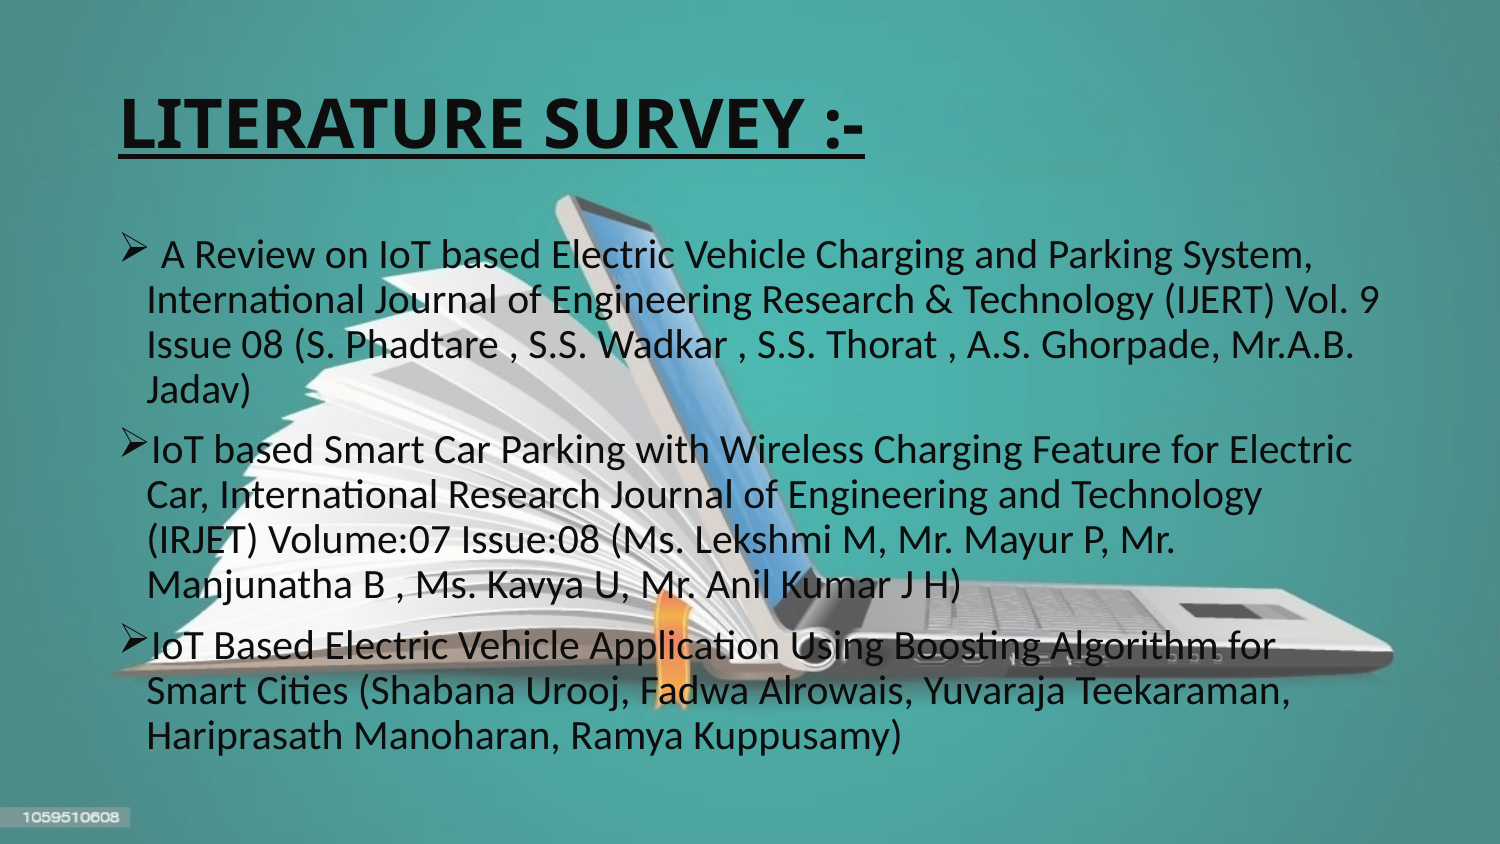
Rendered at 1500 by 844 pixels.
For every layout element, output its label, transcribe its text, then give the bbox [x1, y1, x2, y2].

title LITERATURE SURVEY :- [103, 44, 1397, 208]
list A Review on IoT based Electric Vehicle Charging and Parking System, International Journal of Engineering Research & Technology (IJERT) Vol. 9 Issue 08 (S. Phadtare , S.S. Wadkar , S.S. Thorat , A.S. Ghorpade, Mr.A.B. Jadav) IoT based Smart Car Parking with Wireless Charging Feature for Electric Car, International Research Journal of Engineering and Technology (IRJET) Volume:07 Issue:08 (Ms. Lekshmi M, Mr. Mayur P, Mr. Manjunatha B , Ms. Kavya U, Mr. Anil Kumar J H) IoT Based Electric Vehicle Application Using Boosting Algorithm for Smart Cities (Shabana Urooj, Fadwa Alrowais, Yuvaraja Teekaraman, Hariprasath Manoharan, Ramya Kuppusamy) [103, 224, 1397, 760]
